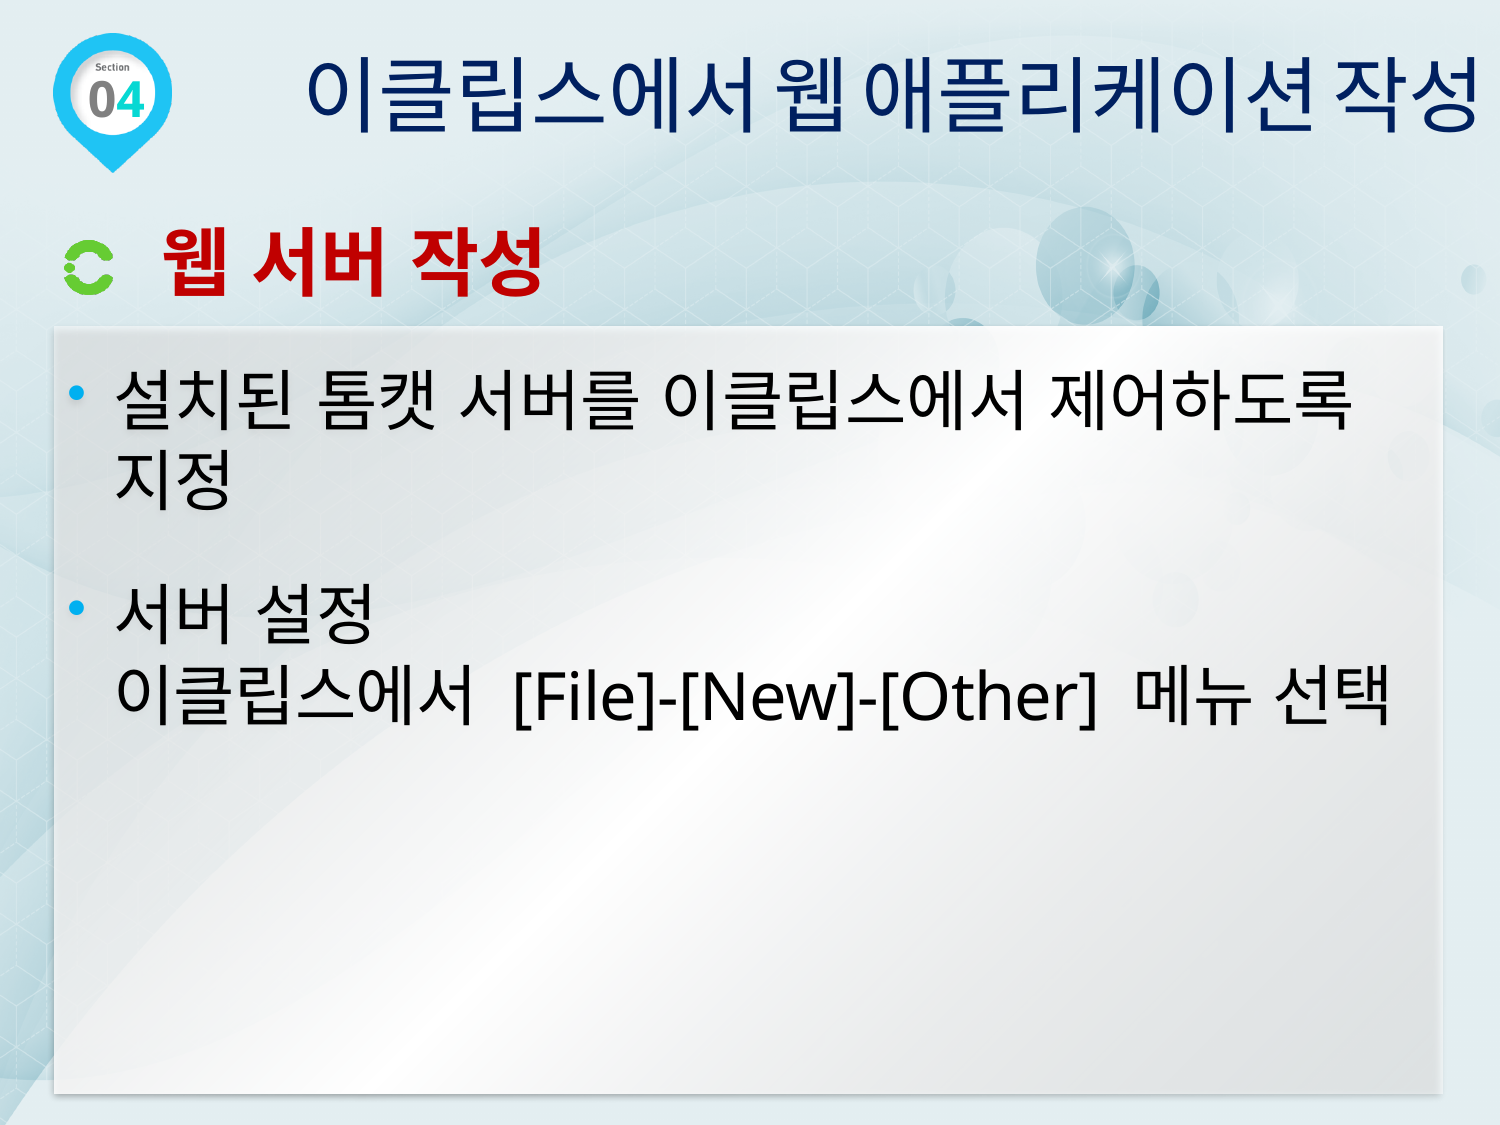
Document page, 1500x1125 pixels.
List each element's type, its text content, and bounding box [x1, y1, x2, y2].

text_box 웹 서버 작성 [146, 208, 564, 313]
title 이클립스에서 웹 애플리케이션 작성 [0, 0, 1500, 188]
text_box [52, 33, 172, 173]
picture [64, 240, 113, 295]
list 설치된 톰캣 서버를 이클립스에서 제어하도록 지정 서버 설정 이클립스에서 [File]-[New]-[Other] 메뉴 선택 [54, 326, 1443, 1094]
